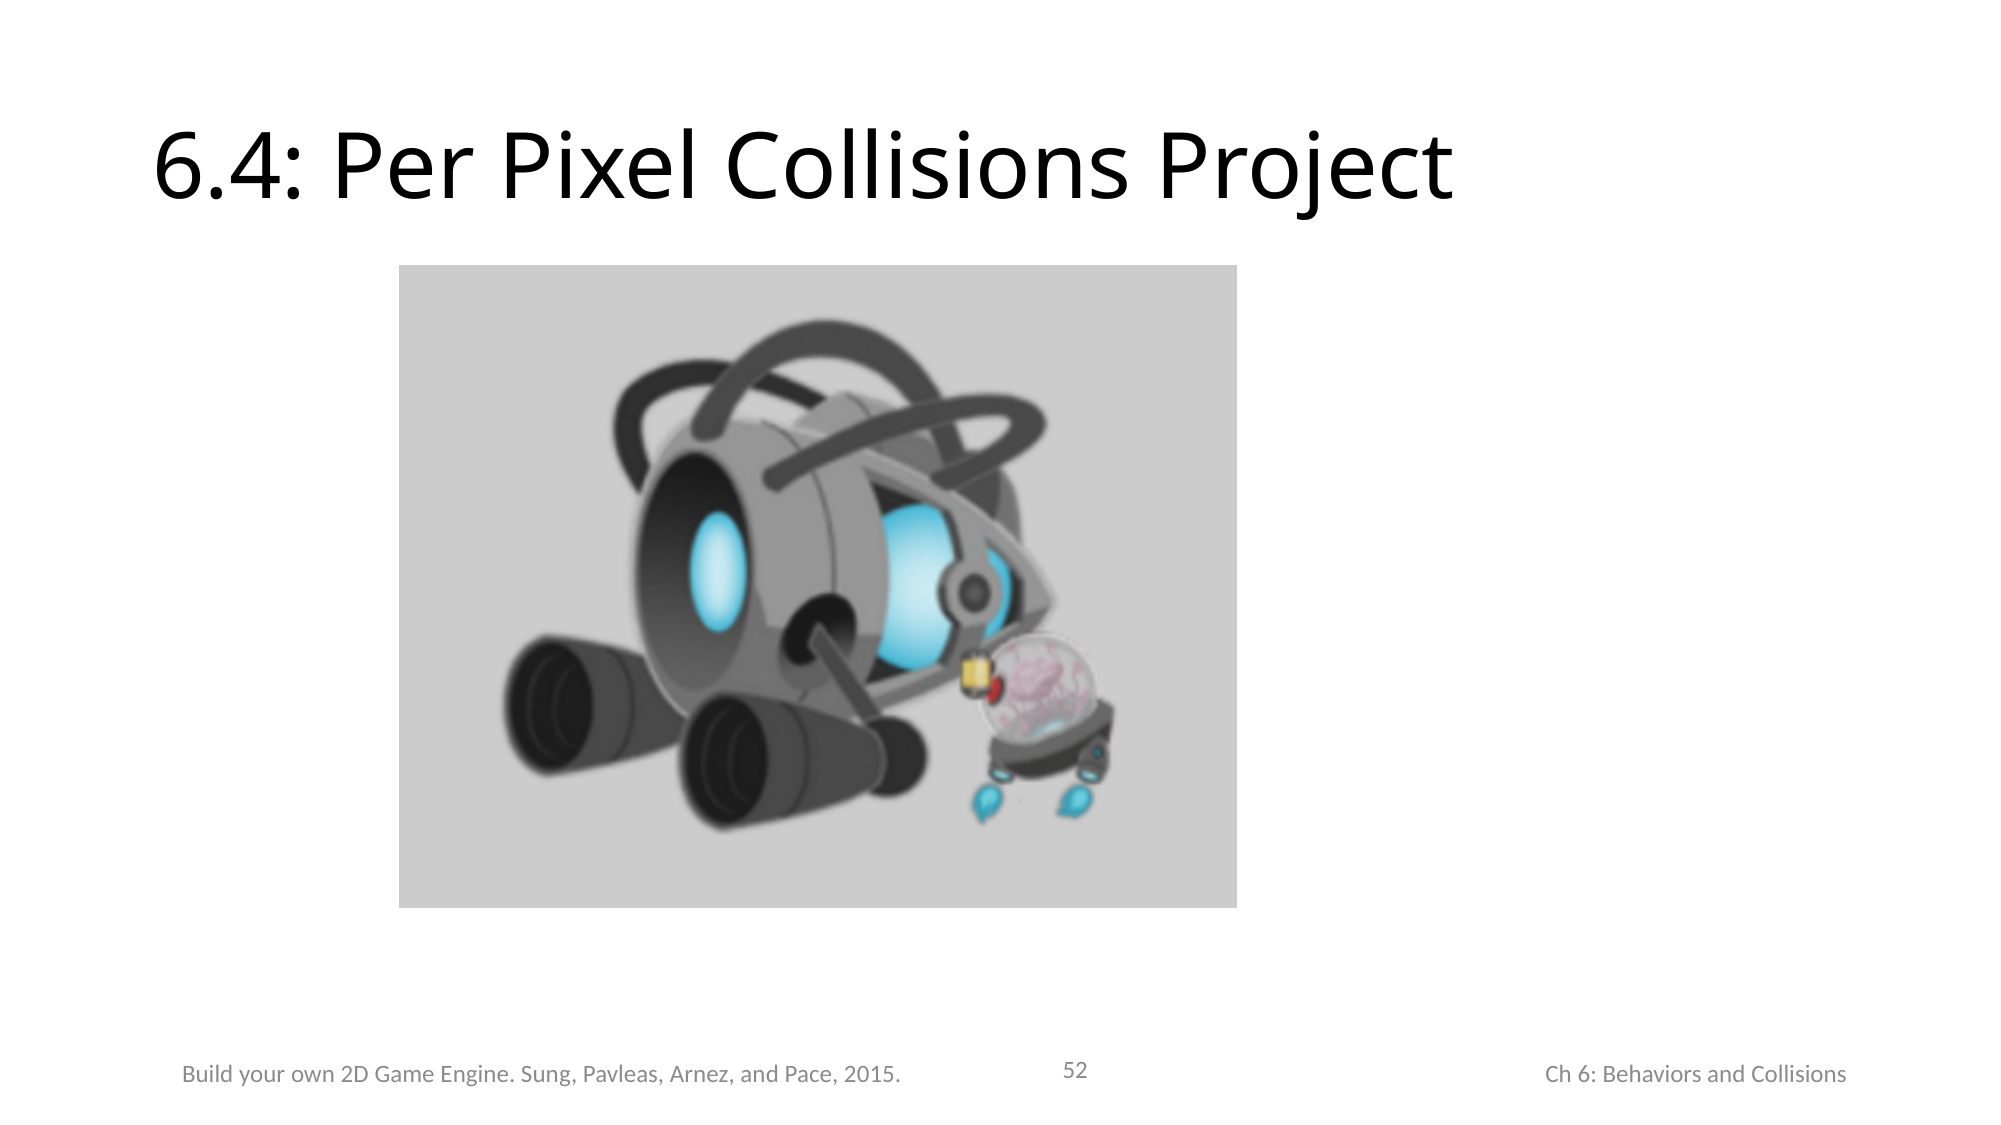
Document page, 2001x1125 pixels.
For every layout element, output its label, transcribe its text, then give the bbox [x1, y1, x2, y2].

title 6.4: Per Pixel Collisions Project [137, 59, 1863, 278]
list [399, 265, 1237, 908]
